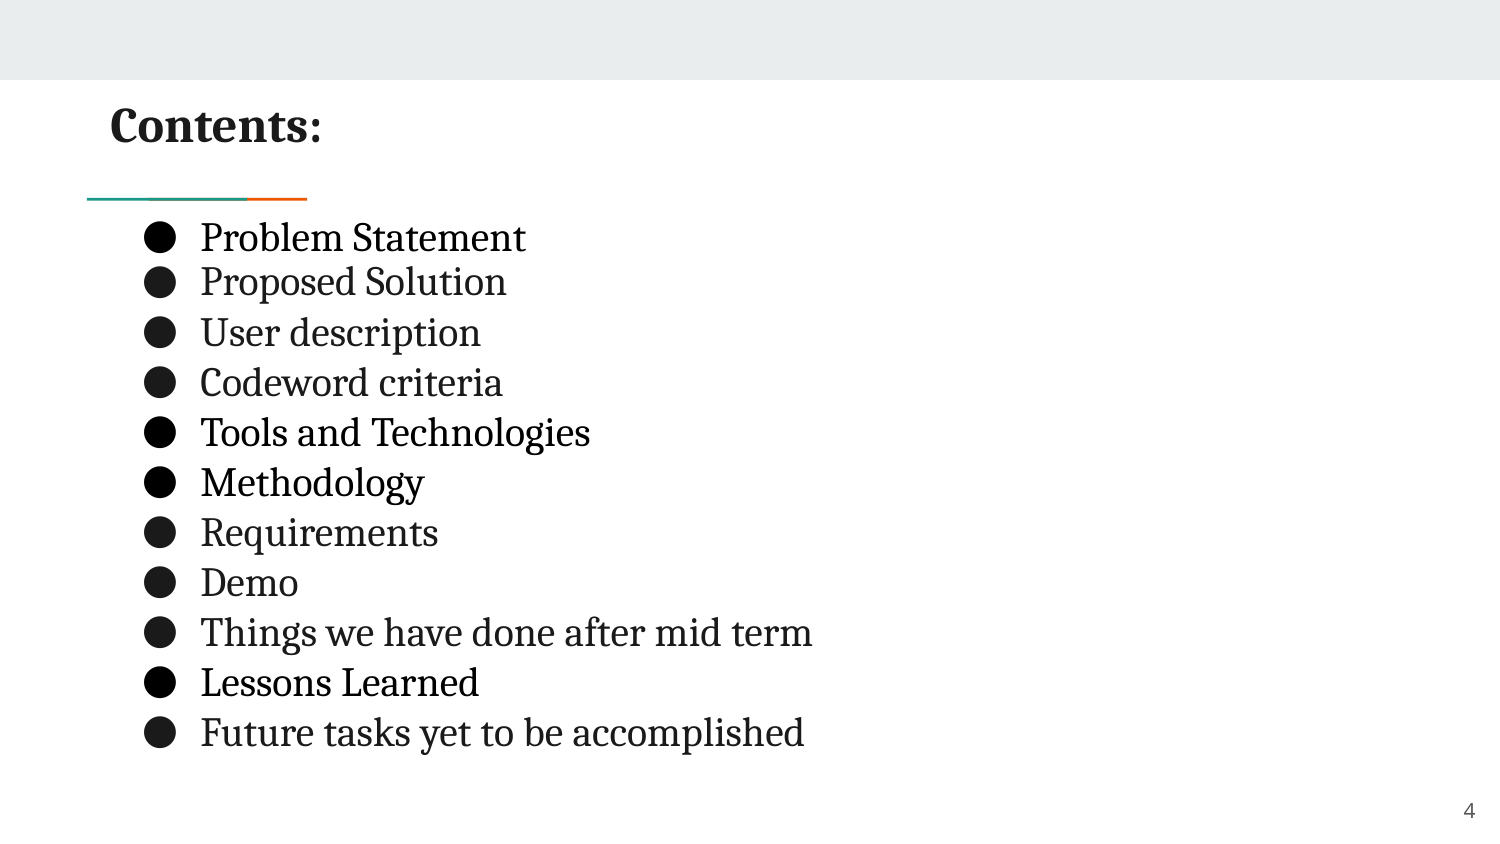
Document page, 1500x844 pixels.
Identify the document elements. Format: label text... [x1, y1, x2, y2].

title Contents: [95, 77, 1357, 166]
slide_number ‹#› [1400, 779, 1491, 844]
list Problem Statement Proposed Solution User description Codeword criteria Tools and Technologies Methodology Requirements Demo Things we have done after mid term Lessons Learned Future tasks yet to be accomplished [110, 194, 1390, 734]
